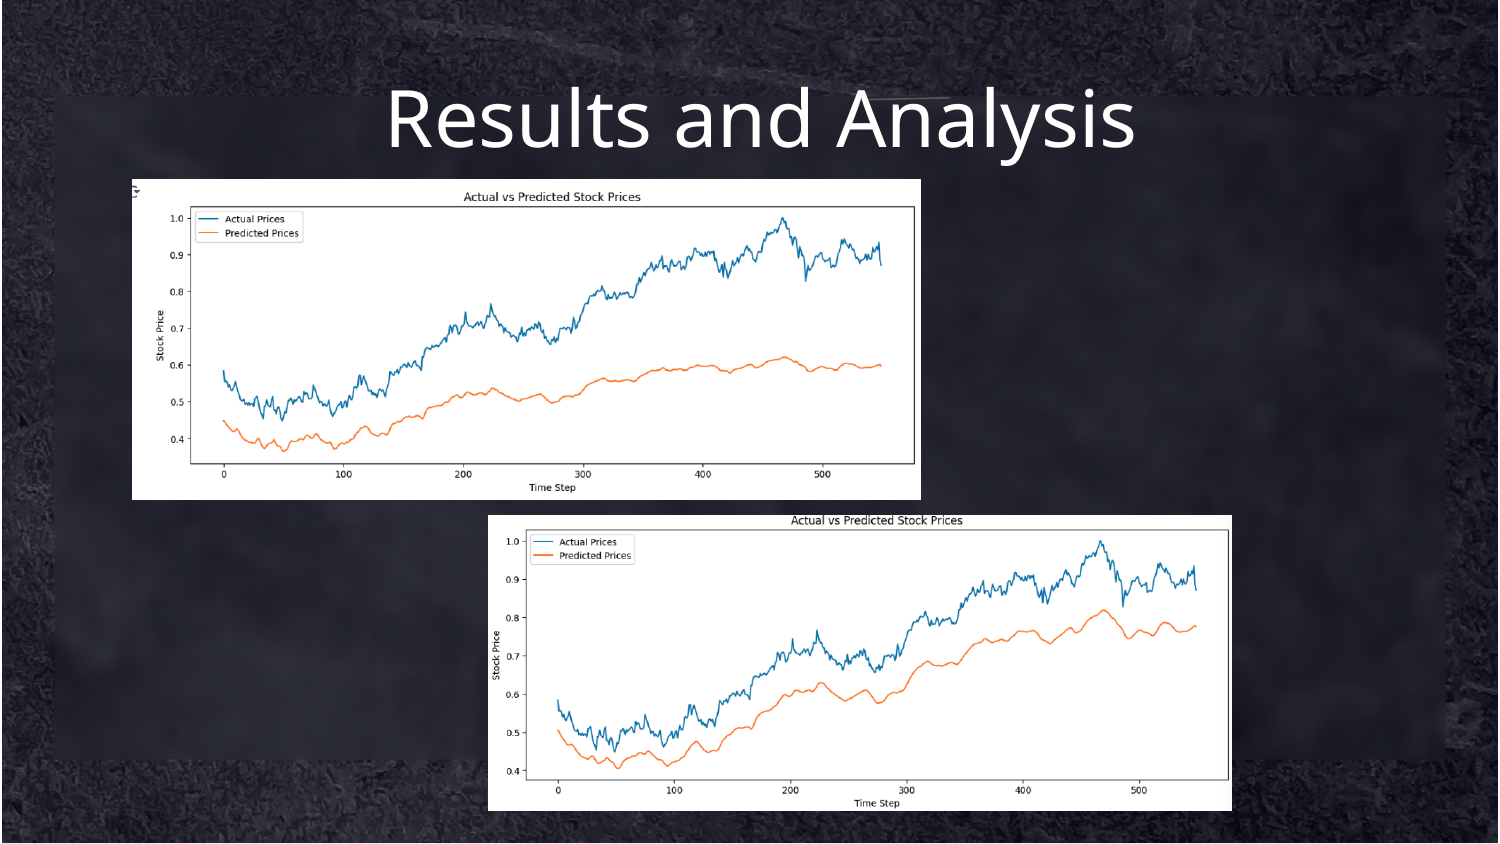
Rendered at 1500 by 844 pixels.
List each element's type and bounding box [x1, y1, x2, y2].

picture [1, 0, 1499, 844]
text_box [653, 97, 1303, 180]
